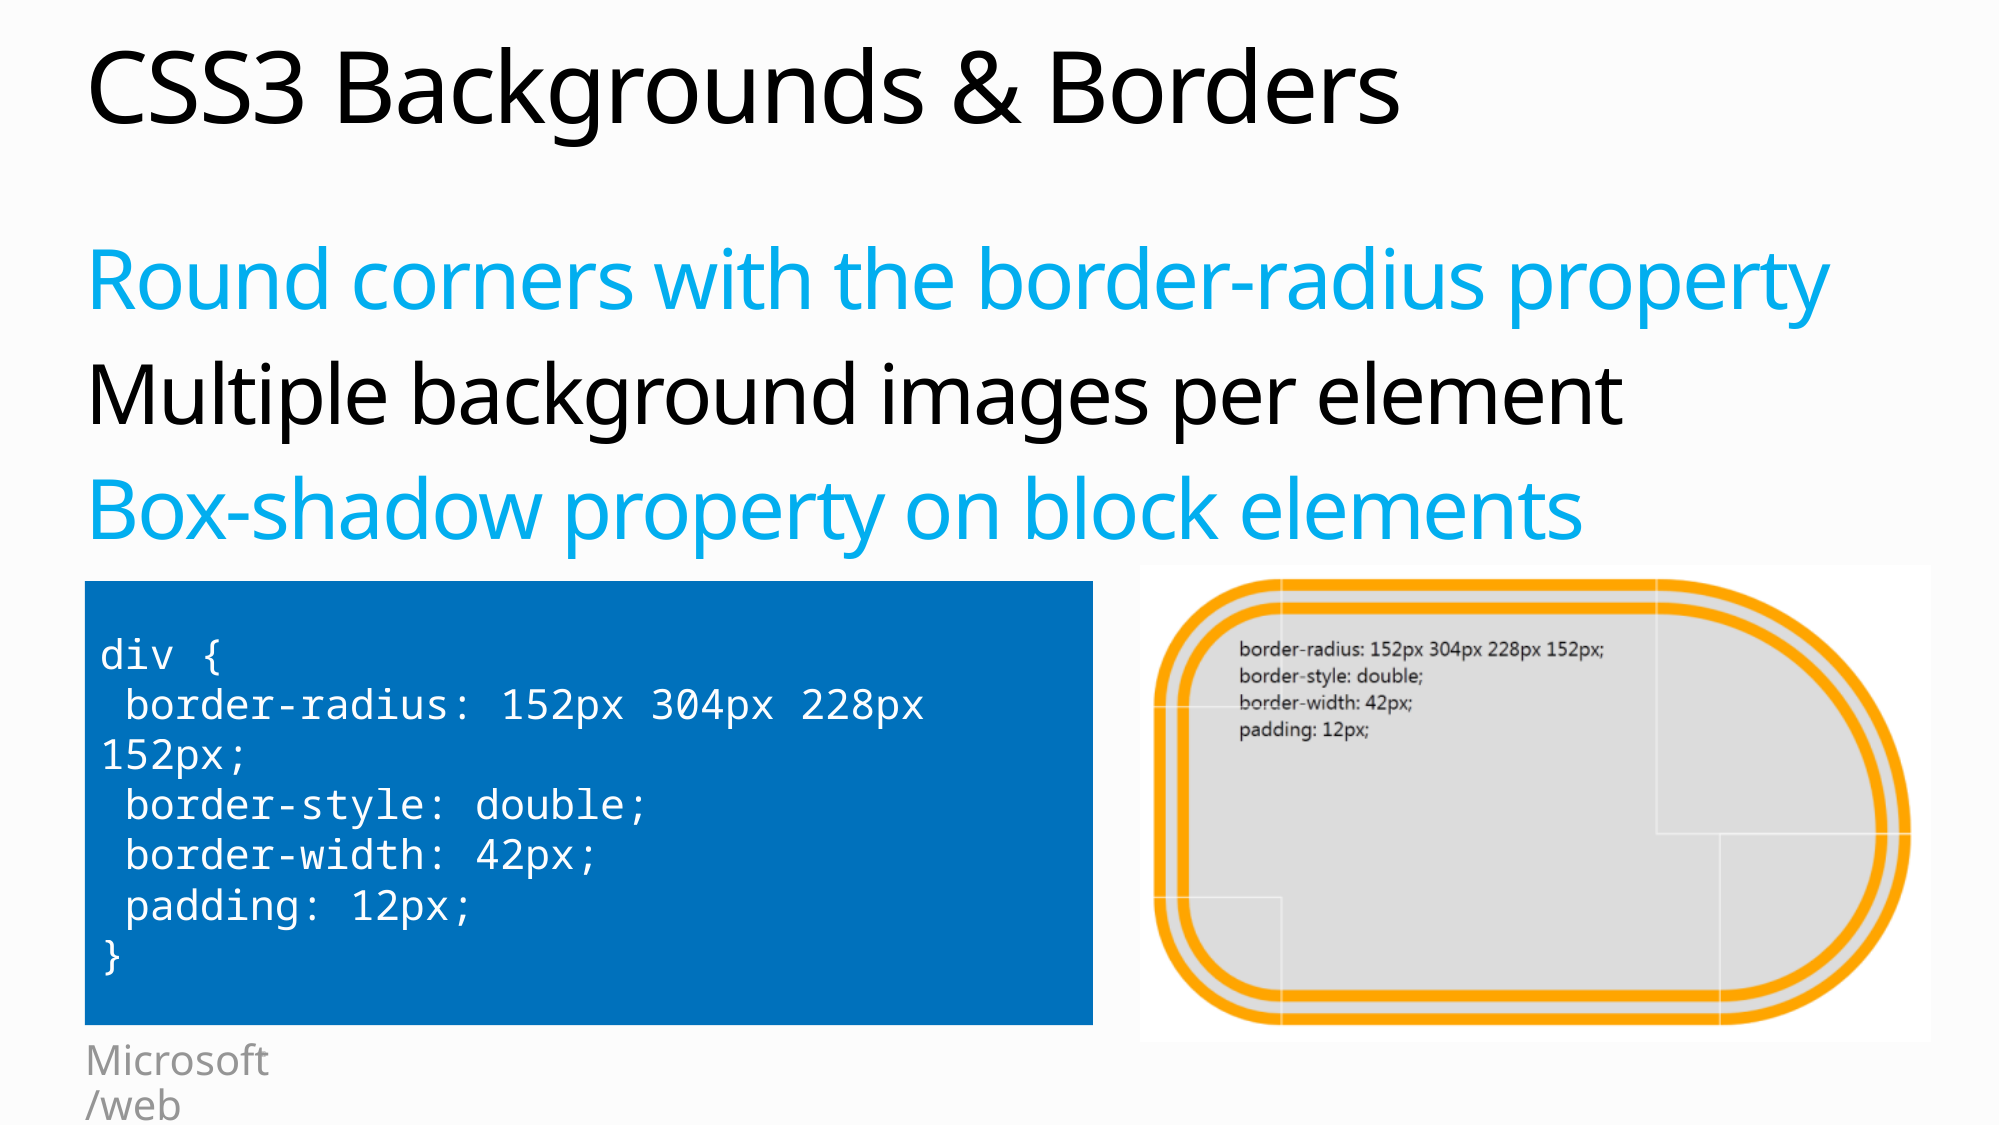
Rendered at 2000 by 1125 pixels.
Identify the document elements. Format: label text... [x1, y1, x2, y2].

text_box div { border-radius: 152px 304px 228px 152px; border-style: double; border-width: 42px; padding: 12px; } [83, 579, 1095, 1027]
picture [1139, 564, 1932, 1042]
list Round corners with the border-radius property Multiple background images per element Box-shadow property on block elements [85, 237, 1914, 561]
title CSS3 Backgrounds & Borders [85, 37, 1914, 147]
